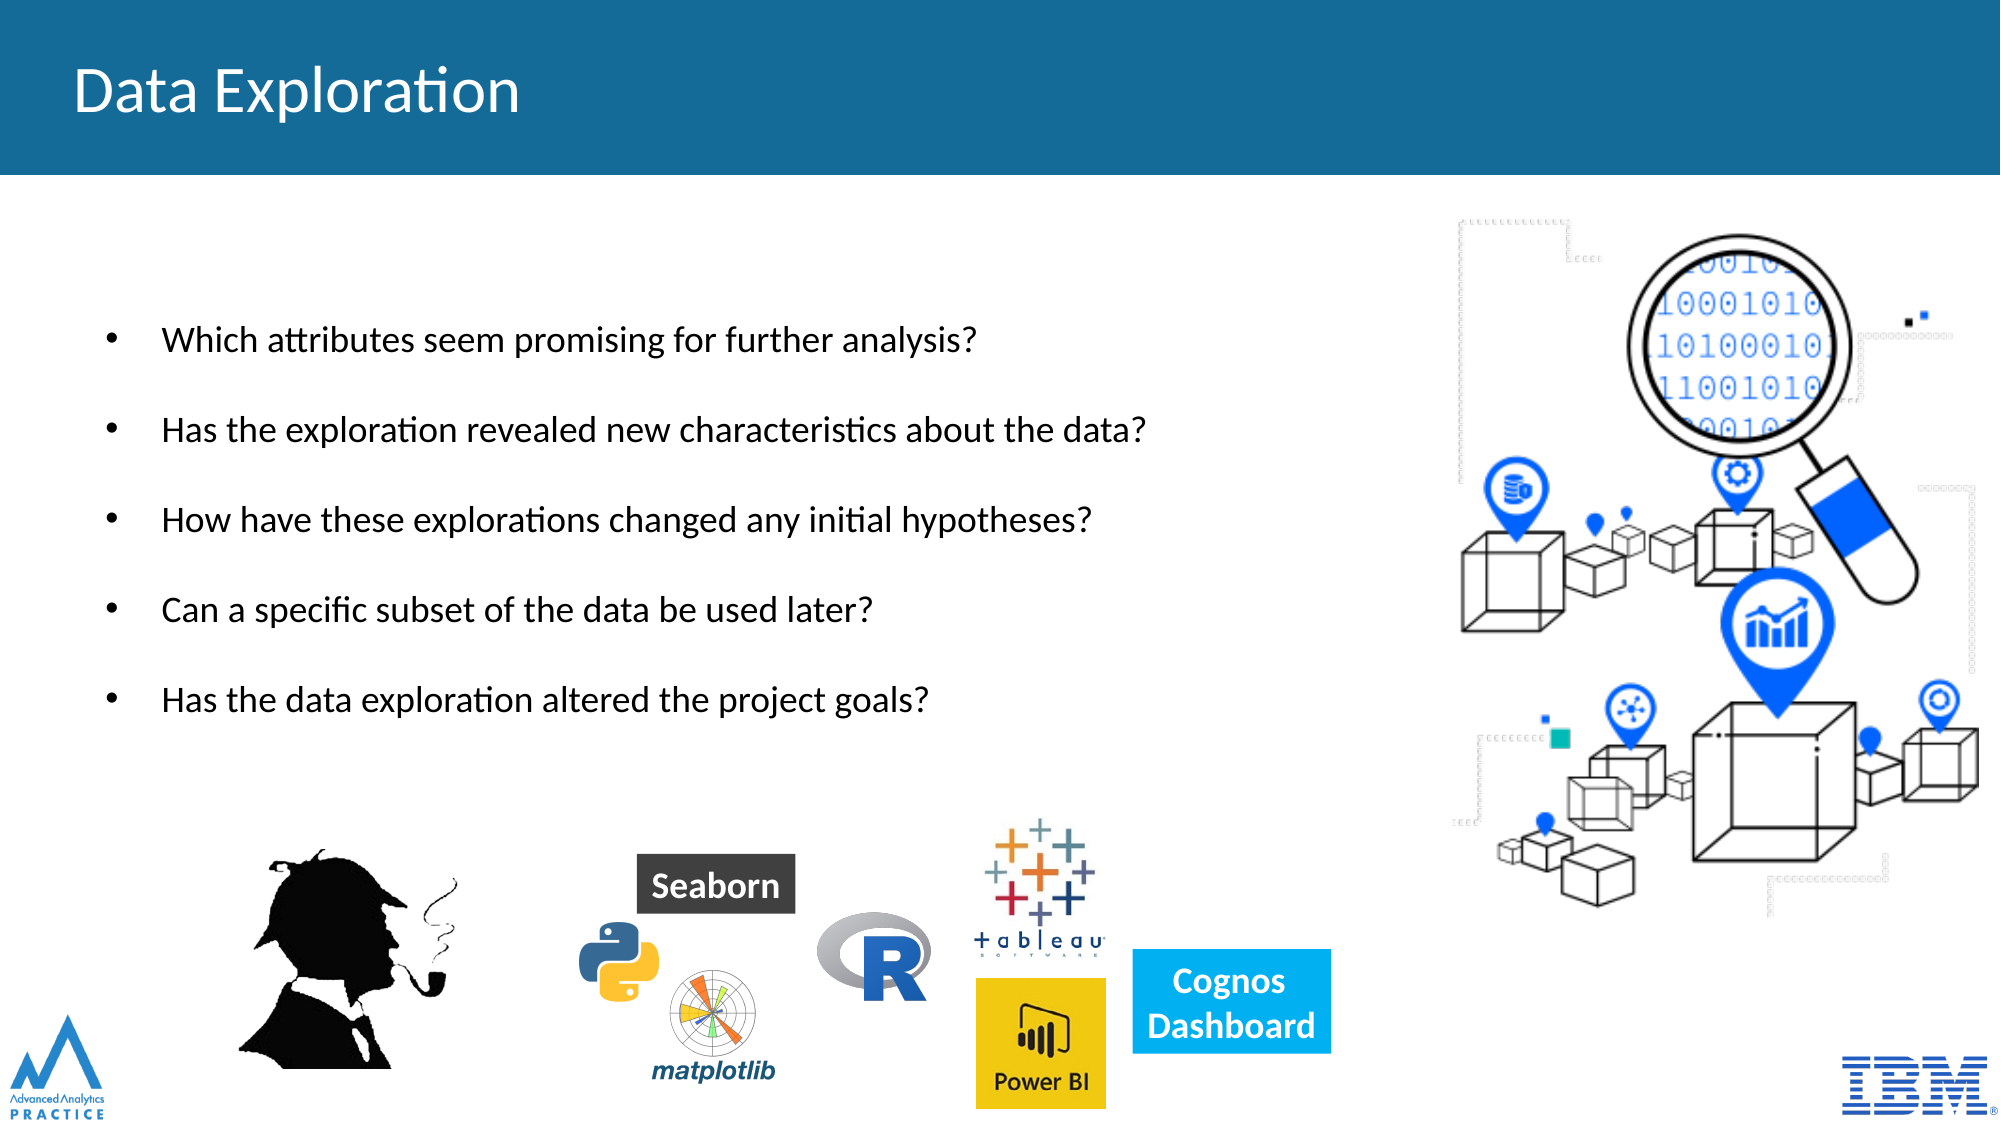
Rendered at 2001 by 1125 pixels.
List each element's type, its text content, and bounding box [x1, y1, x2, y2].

text_box [0, 0, 2000, 175]
picture [817, 912, 931, 1001]
picture [238, 849, 458, 1069]
text_box Data Exploration [58, 38, 837, 179]
text_box Which attributes seem promising for further analysis? Has the exploration revealed new characteristics about the data? How have these explorations changed any initial hypotheses? Can a specific subset of the data be used later? Has the data exploration altered the project goals? [90, 262, 1210, 728]
picture [962, 806, 1120, 963]
picture [1837, 1043, 2000, 1125]
picture [975, 978, 1106, 1109]
text_box Seaborn [636, 853, 796, 914]
picture [1452, 219, 1979, 918]
picture [576, 917, 776, 1085]
text_box Cognos Dashboard [1132, 949, 1332, 1054]
picture [4, 1012, 113, 1125]
